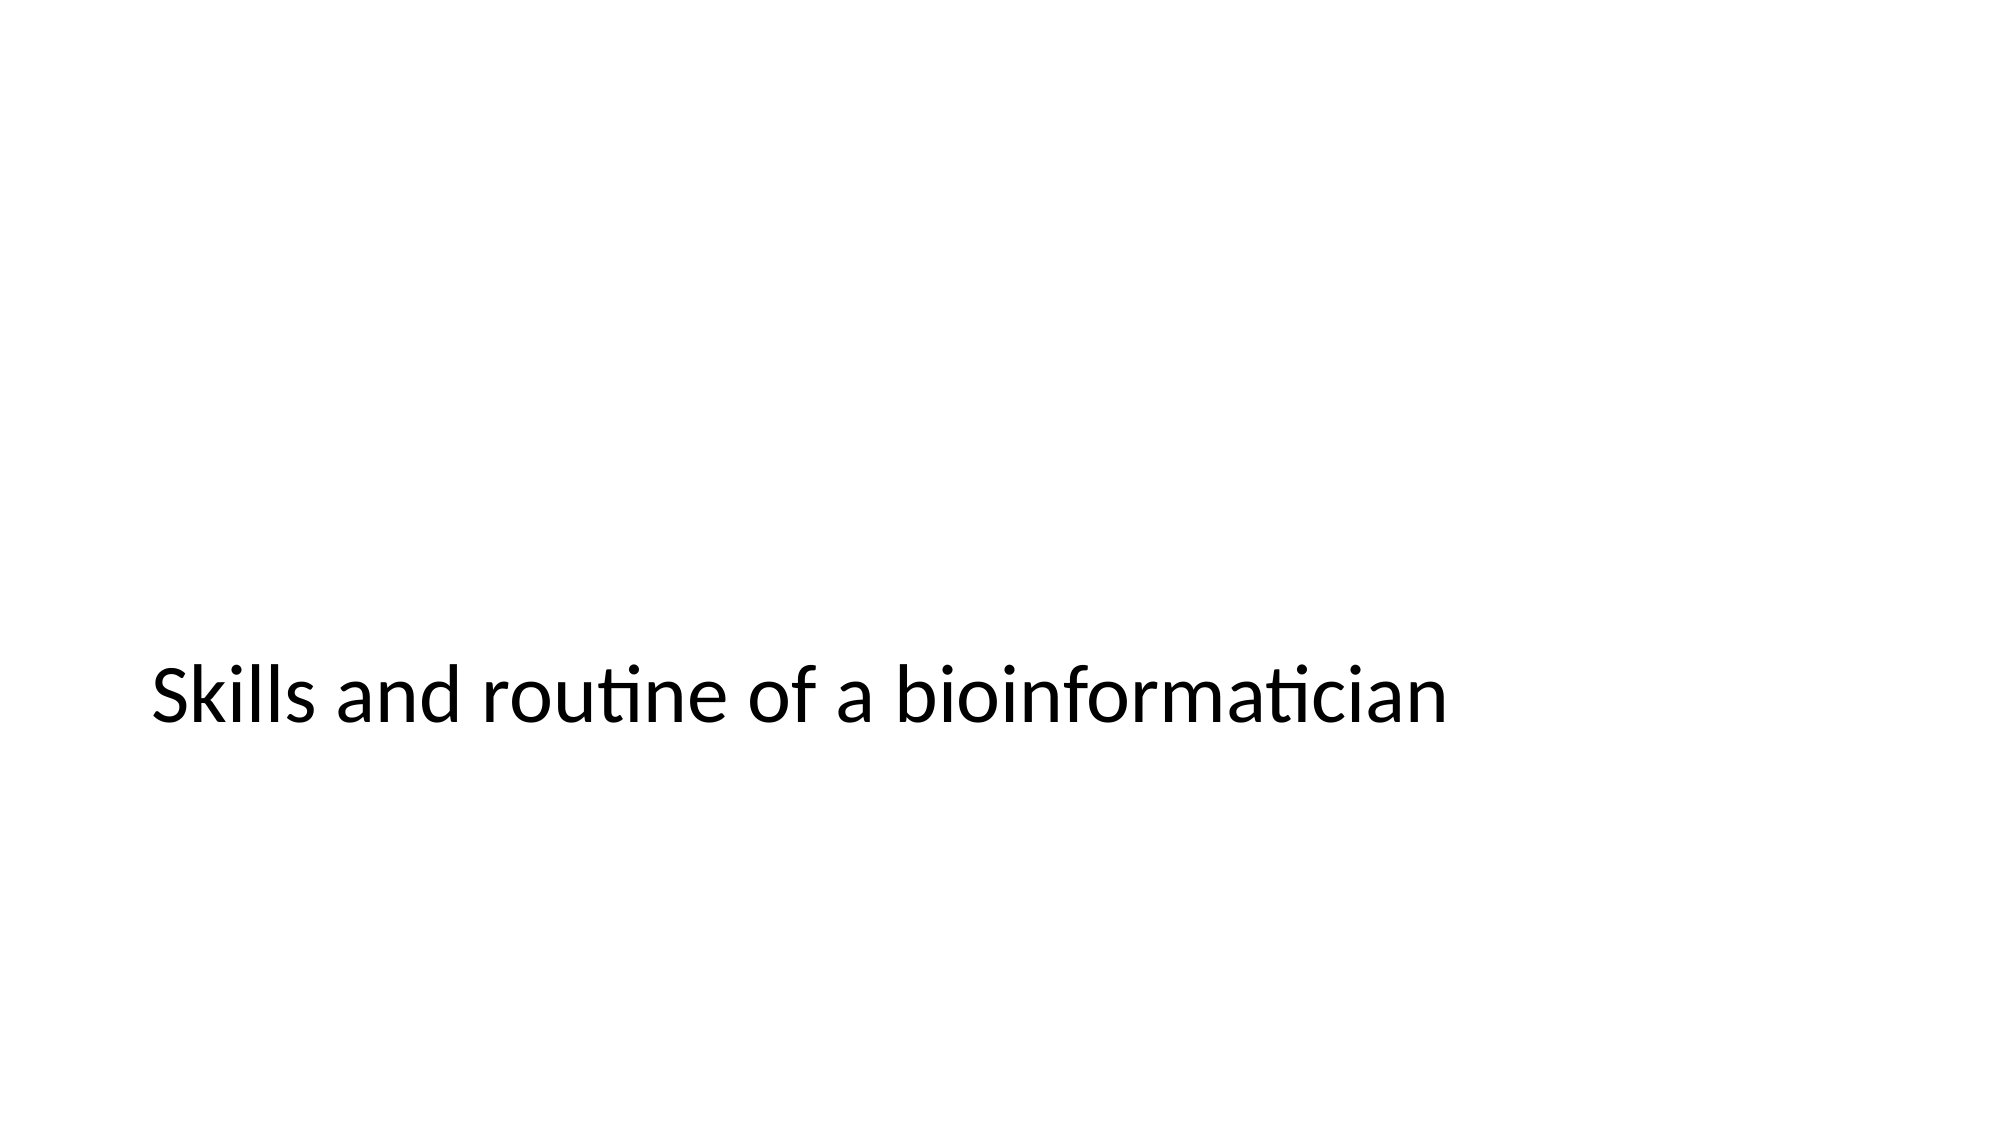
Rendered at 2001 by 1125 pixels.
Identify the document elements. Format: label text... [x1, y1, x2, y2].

title Skills and routine of a bioinformatician [136, 615, 1752, 749]
